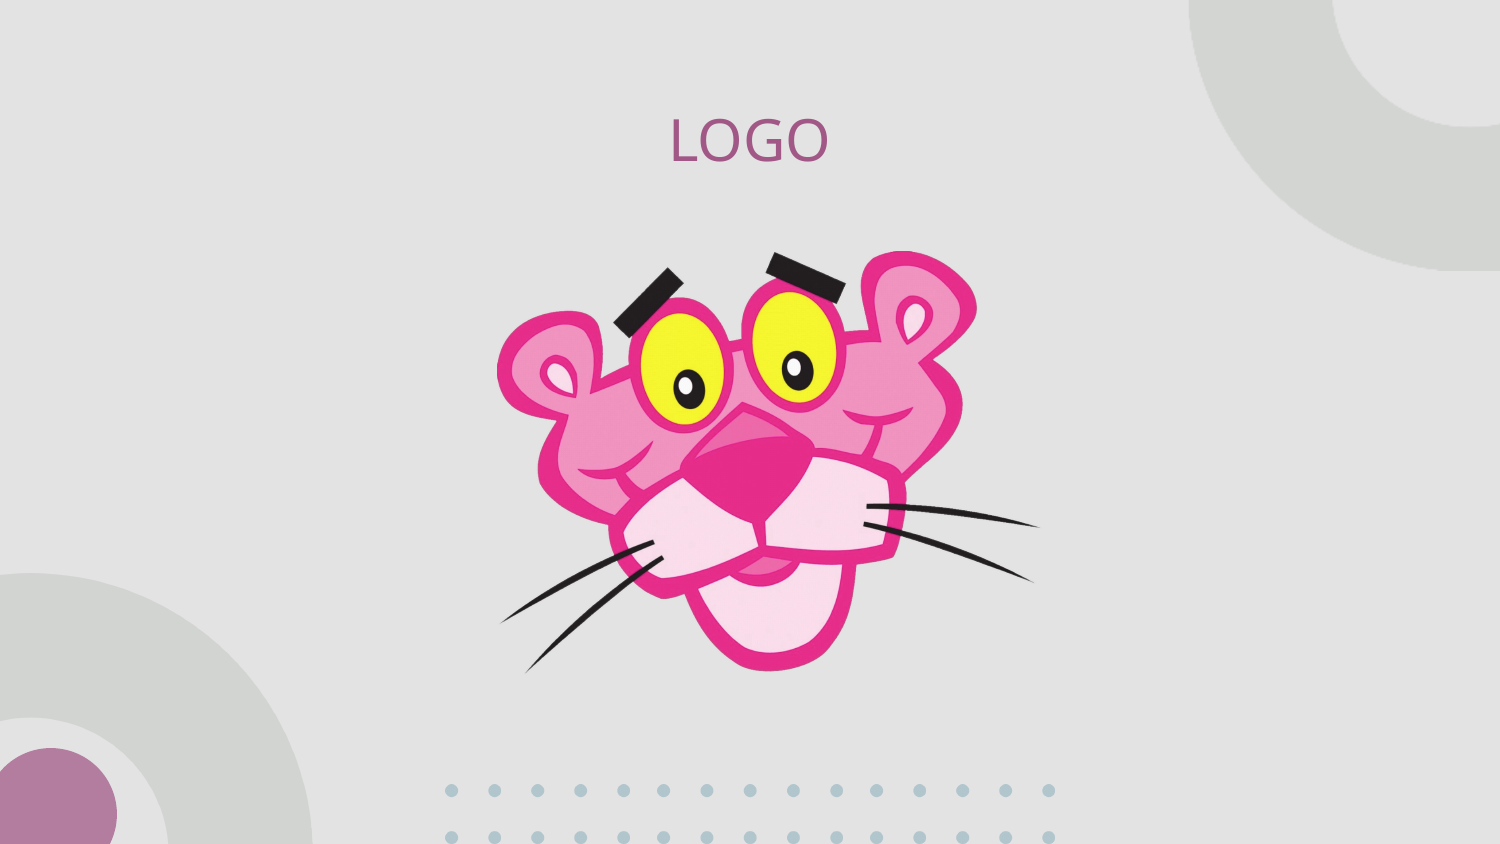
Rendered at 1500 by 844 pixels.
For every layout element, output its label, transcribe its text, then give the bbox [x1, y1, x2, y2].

picture [657, 784, 843, 844]
picture [445, 784, 630, 844]
picture [497, 251, 1044, 676]
title LOGO [116, 88, 1383, 183]
picture [870, 784, 1055, 844]
